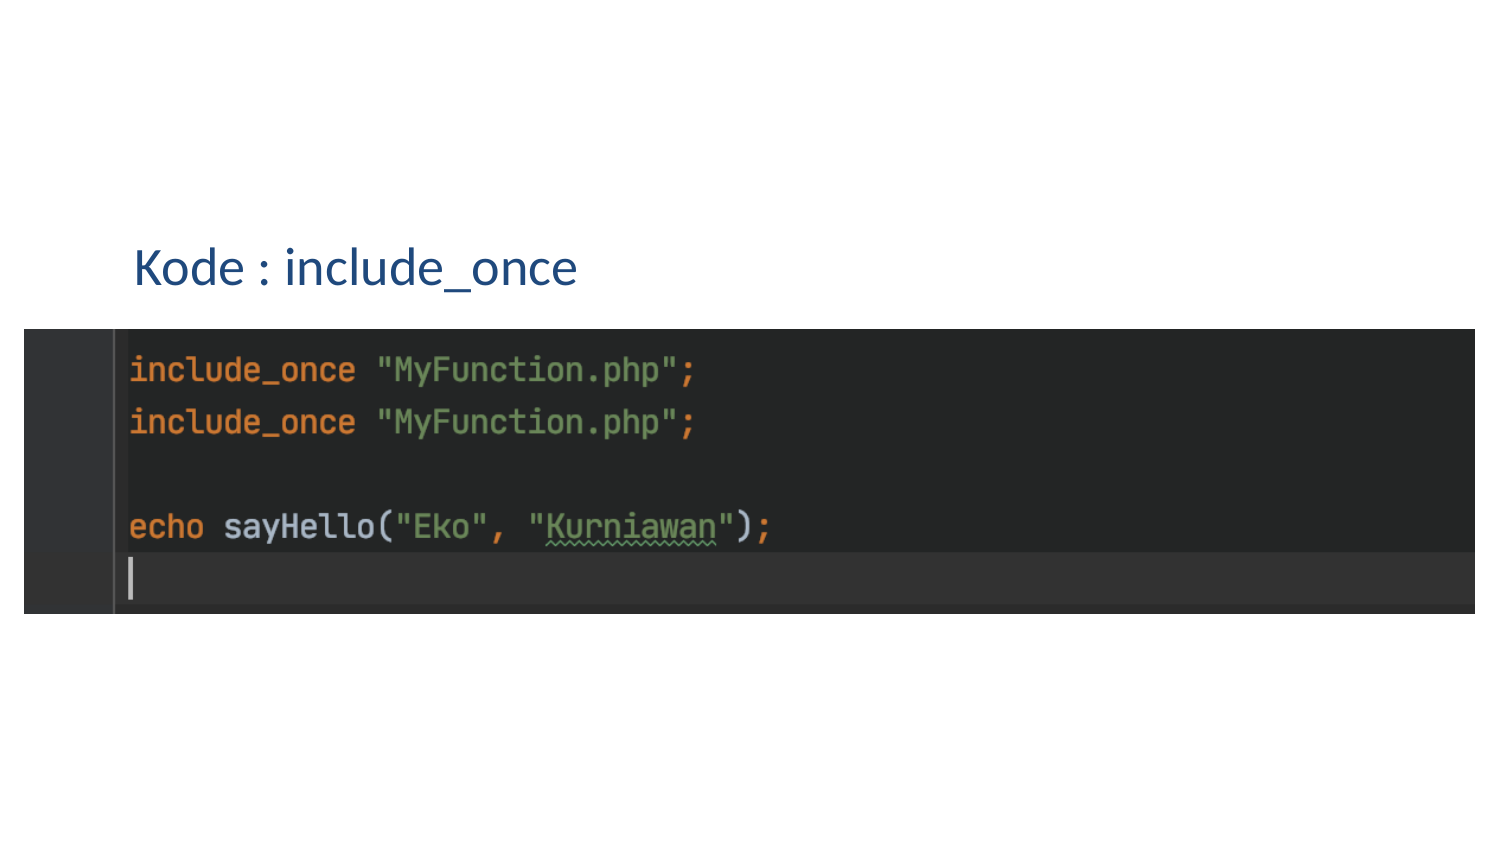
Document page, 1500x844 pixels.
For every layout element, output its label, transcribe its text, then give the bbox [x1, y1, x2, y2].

picture [24, 328, 1476, 614]
title Kode : include_once [119, 216, 1381, 305]
